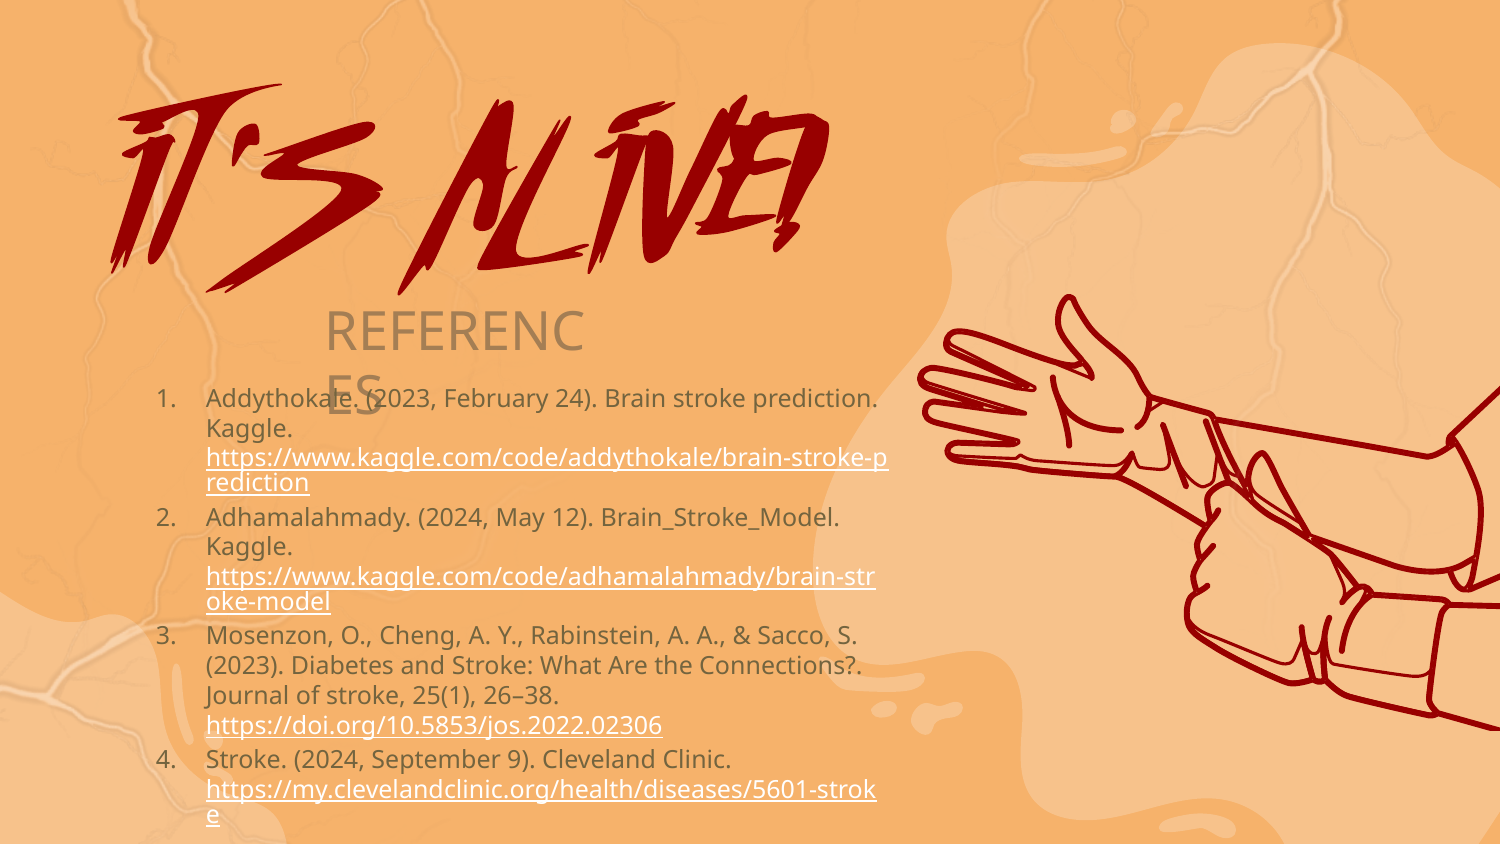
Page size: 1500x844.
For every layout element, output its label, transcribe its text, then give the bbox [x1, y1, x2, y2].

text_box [917, 294, 1500, 730]
picture [756, 0, 1465, 714]
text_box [110, 84, 751, 296]
picture [20, 0, 730, 844]
text_box Addythokale. (2023, February 24). Brain stroke prediction. Kaggle. https://www.kaggle.com/code/addythokale/brain-stroke-prediction Adhamalahmady. (2024, May 12). Brain_Stroke_Model. Kaggle. https://www.kaggle.com/code/adhamalahmady/brain-stroke-model Mosenzon, O., Cheng, A. Y., Rabinstein, A. A., & Sacco, S. (2023). Diabetes and Stroke: What Are the Connections?. Journal of stroke, 25(1), 26–38. https://doi.org/10.5853/jos.2022.02306 Stroke. (2024, September 9). Cleveland Clinic. https://my.clevelandclinic.org/health/diseases/5601-stroke [735, 367, 905, 803]
